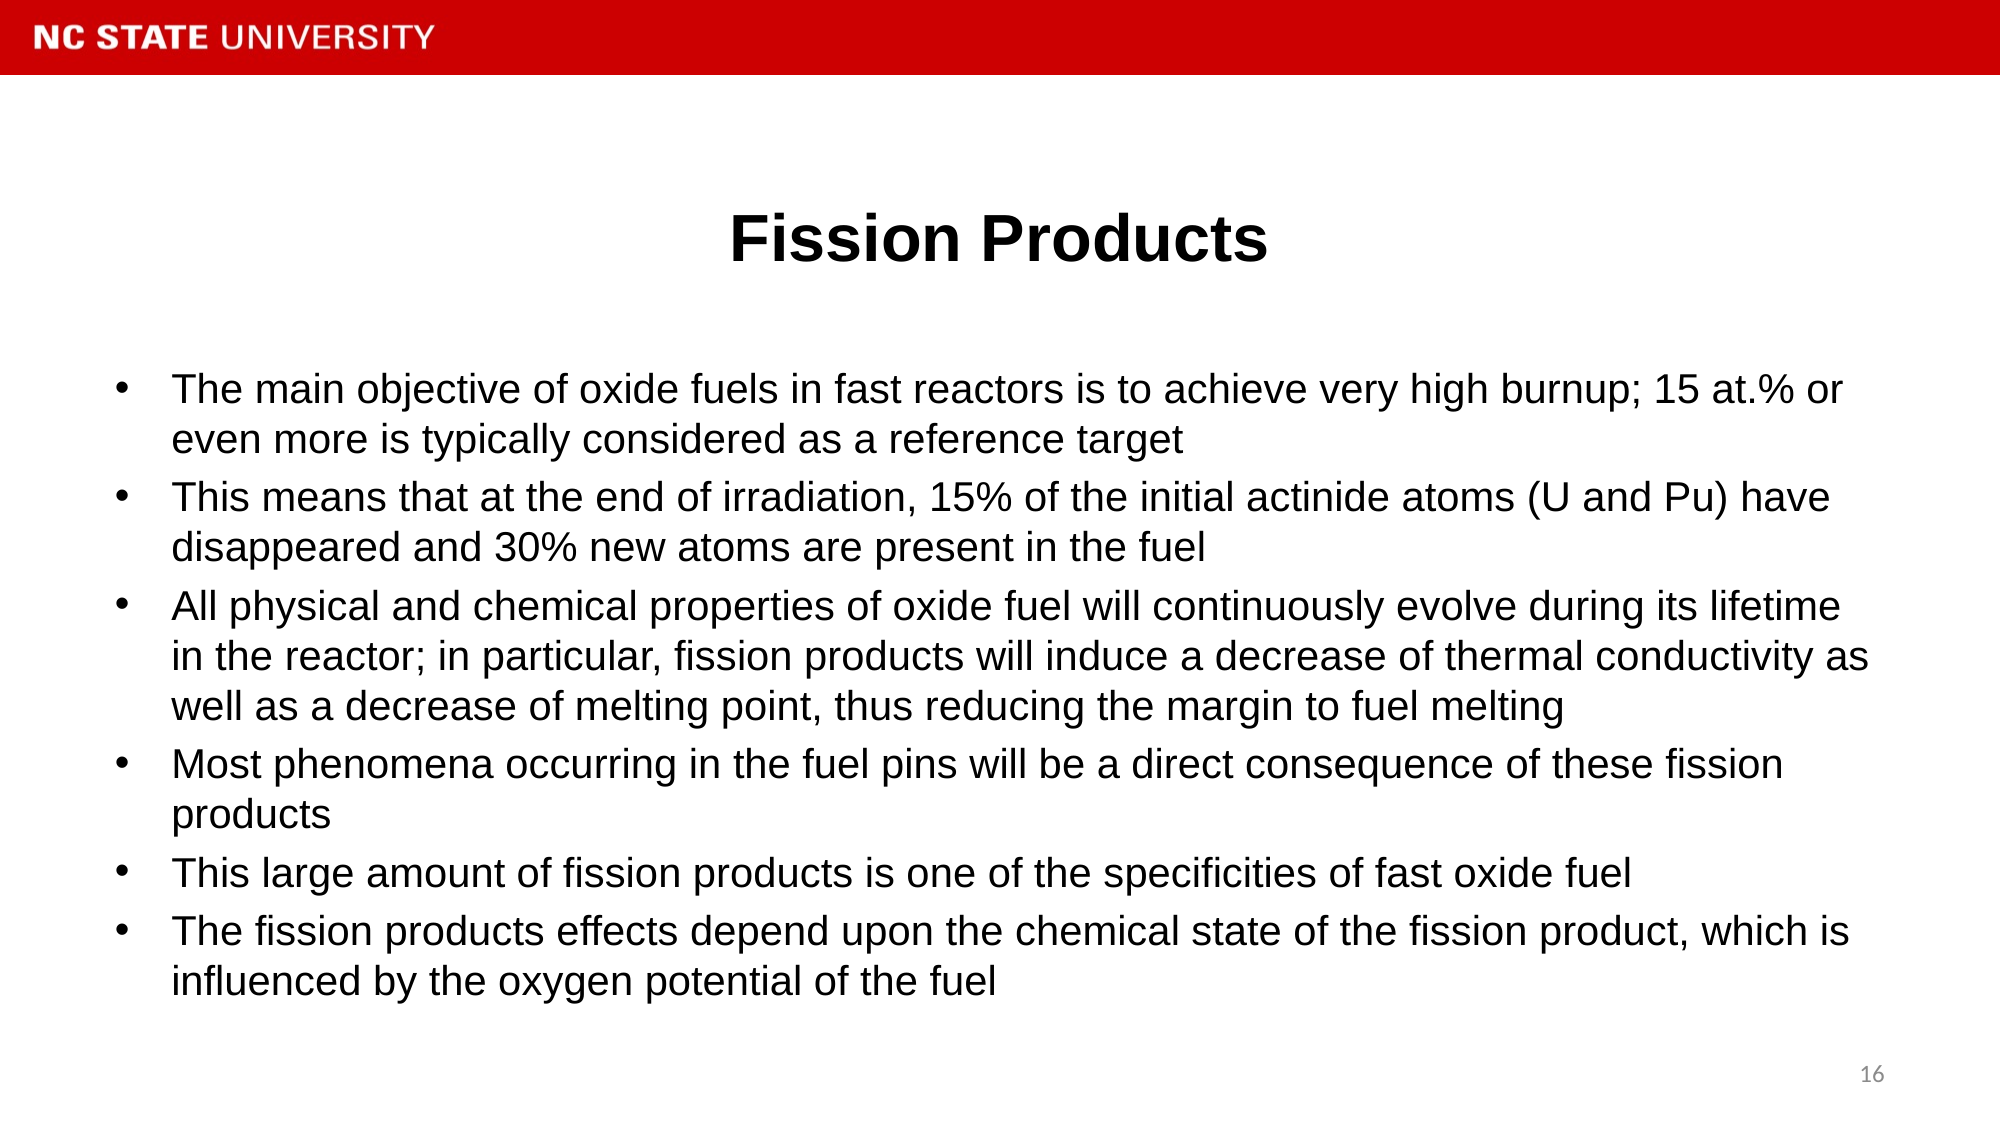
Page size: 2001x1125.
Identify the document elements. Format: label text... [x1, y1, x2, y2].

title Fission Products [99, 147, 1900, 323]
slide_number 16 [1433, 1042, 1900, 1103]
list The main objective of oxide fuels in fast reactors is to achieve very high burnup; 15 at.% or even more is typically considered as a reference target This means that at the end of irradiation, 15% of the initial actinide atoms (U and Pu) have disappeared and 30% new atoms are present in the fuel All physical and chemical properties of oxide fuel will continuously evolve during its lifetime in the reactor; in particular, fission products will induce a decrease of thermal conductivity as well as a decrease of melting point, thus reducing the margin to fuel melting Most phenomena occurring in the fuel pins will be a direct consequence of these fission products This large amount of fission products is one of the specificities of fast oxide fuel The fission products effects depend upon the chemical state of the fission product, which is influenced by the oxygen potential of the fuel [99, 354, 1900, 1005]
picture [0, 0, 2000, 75]
